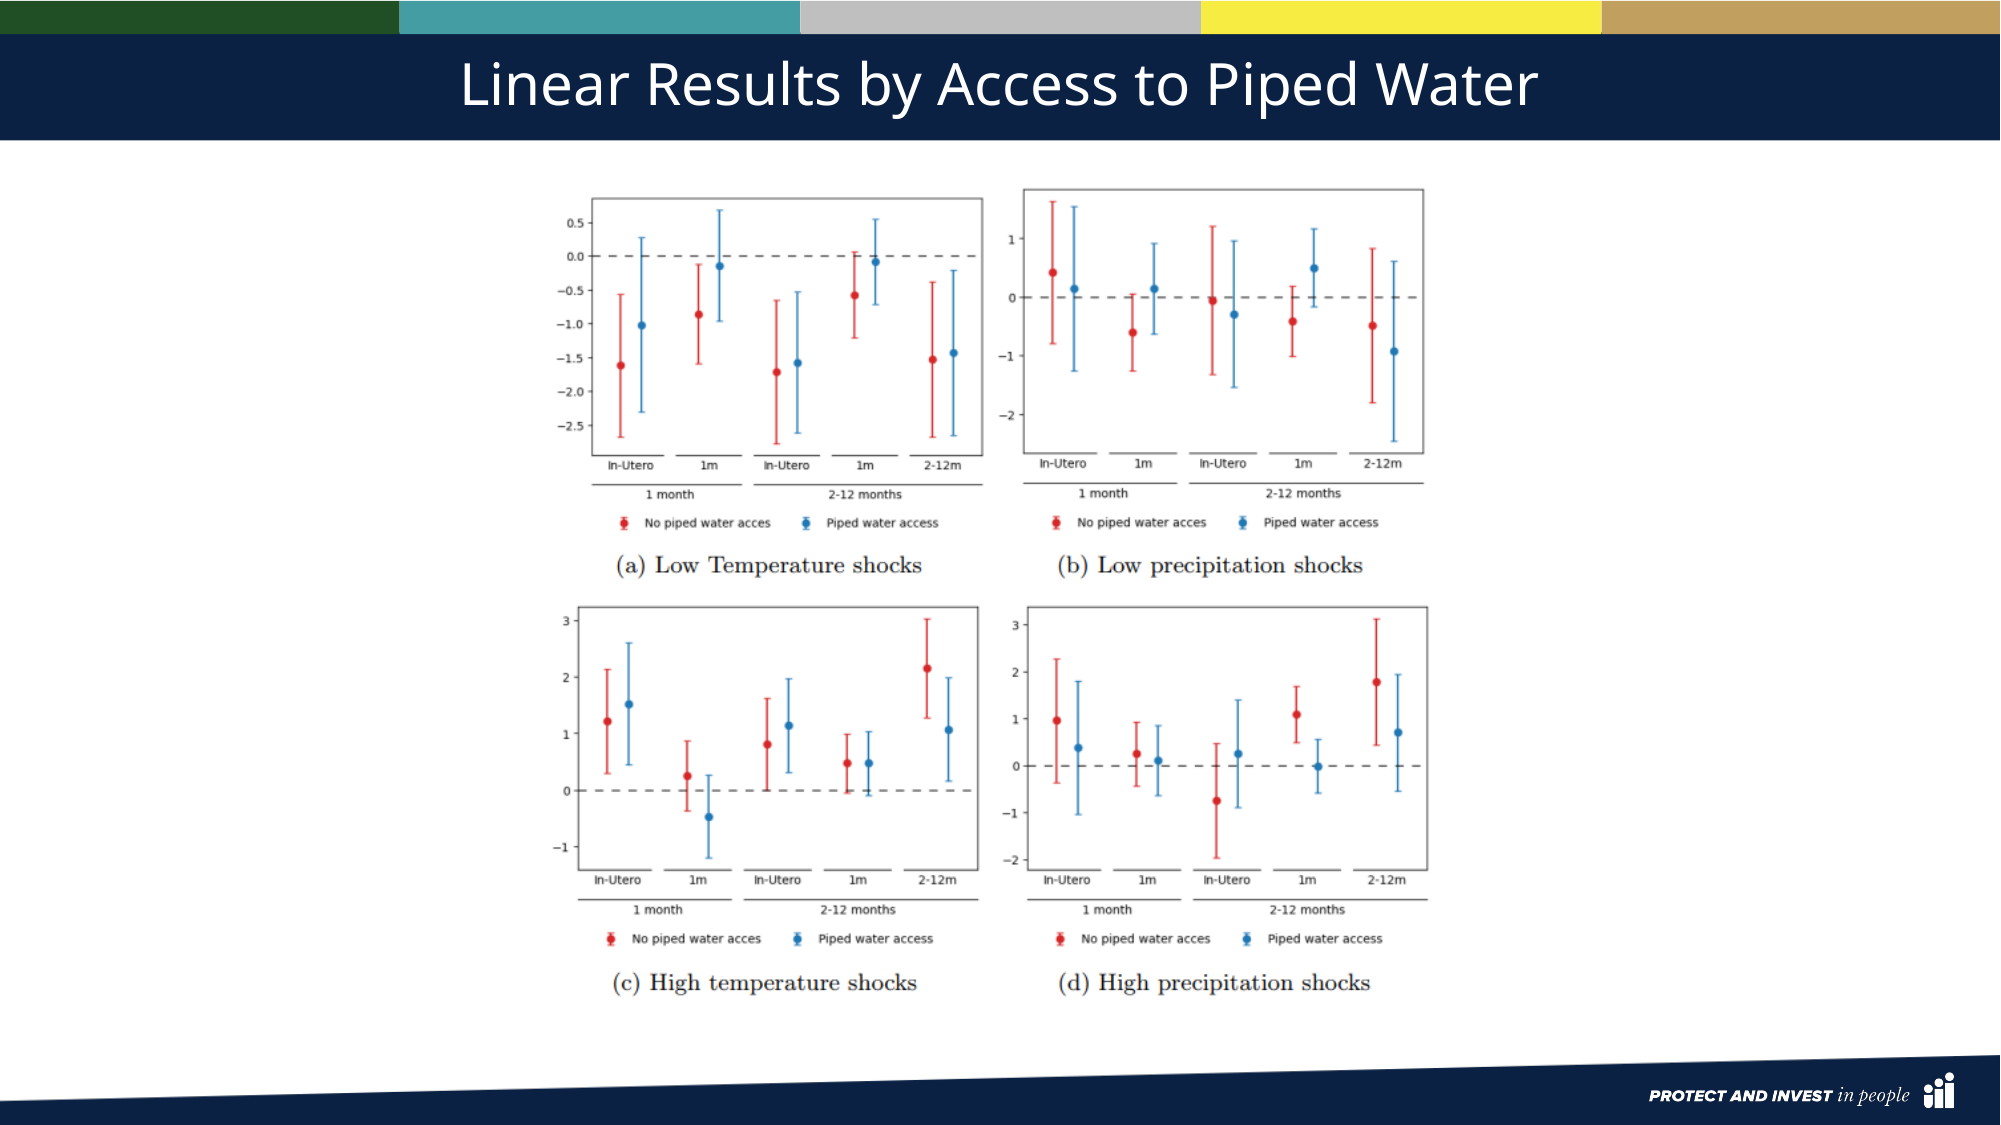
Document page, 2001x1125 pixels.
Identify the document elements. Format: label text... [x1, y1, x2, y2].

picture [541, 166, 1458, 1015]
list Linear Results by Access to Piped Water [0, 35, 2000, 141]
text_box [0, 1055, 2000, 1125]
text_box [0, 0, 2000, 35]
